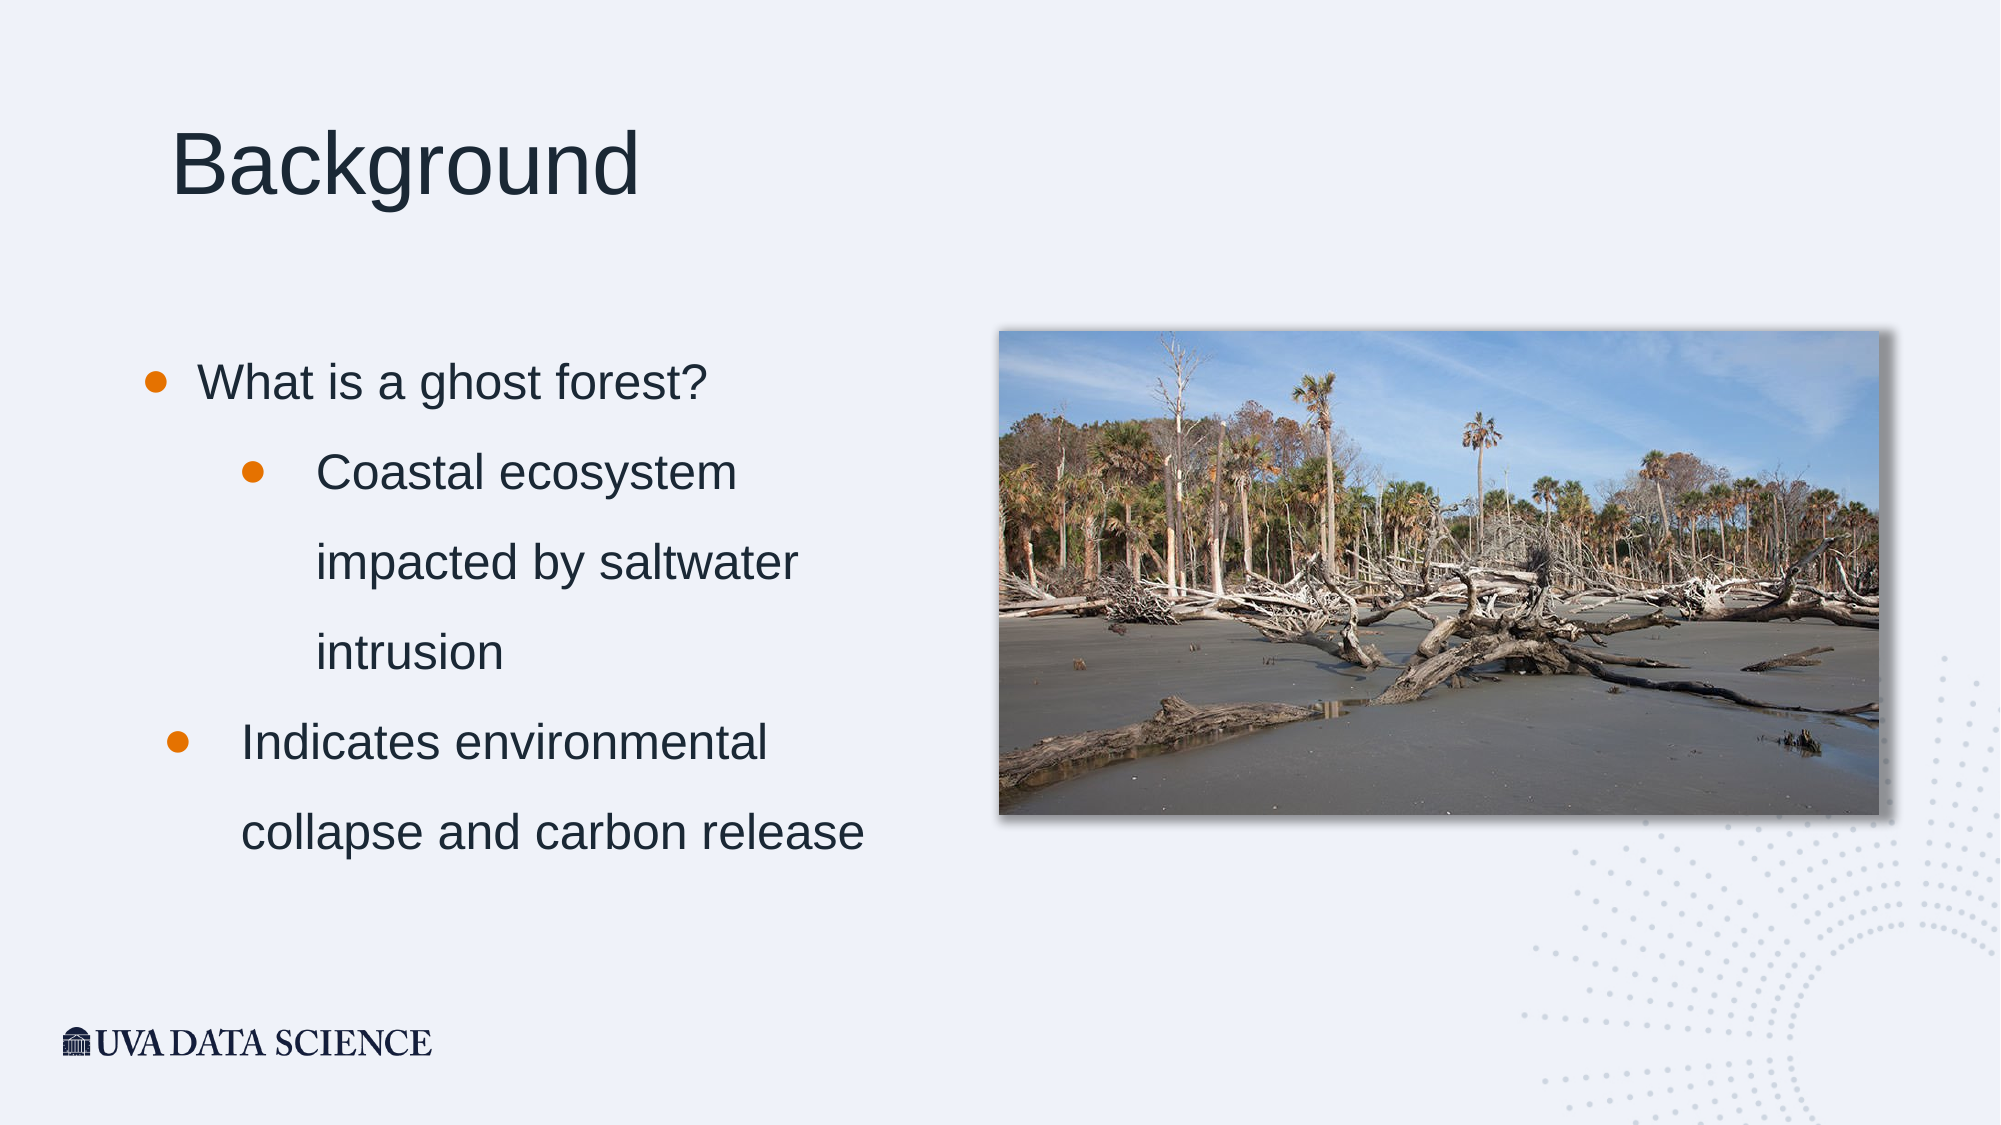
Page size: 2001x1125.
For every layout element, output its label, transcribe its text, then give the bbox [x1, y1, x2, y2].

text_box Background [150, 99, 1851, 219]
text_box What is a ghost forest? Coastal ecosystem impacted by saltwater intrusion Indicates environmental collapse and carbon release [120, 281, 913, 898]
picture [0, 0, 2001, 1125]
